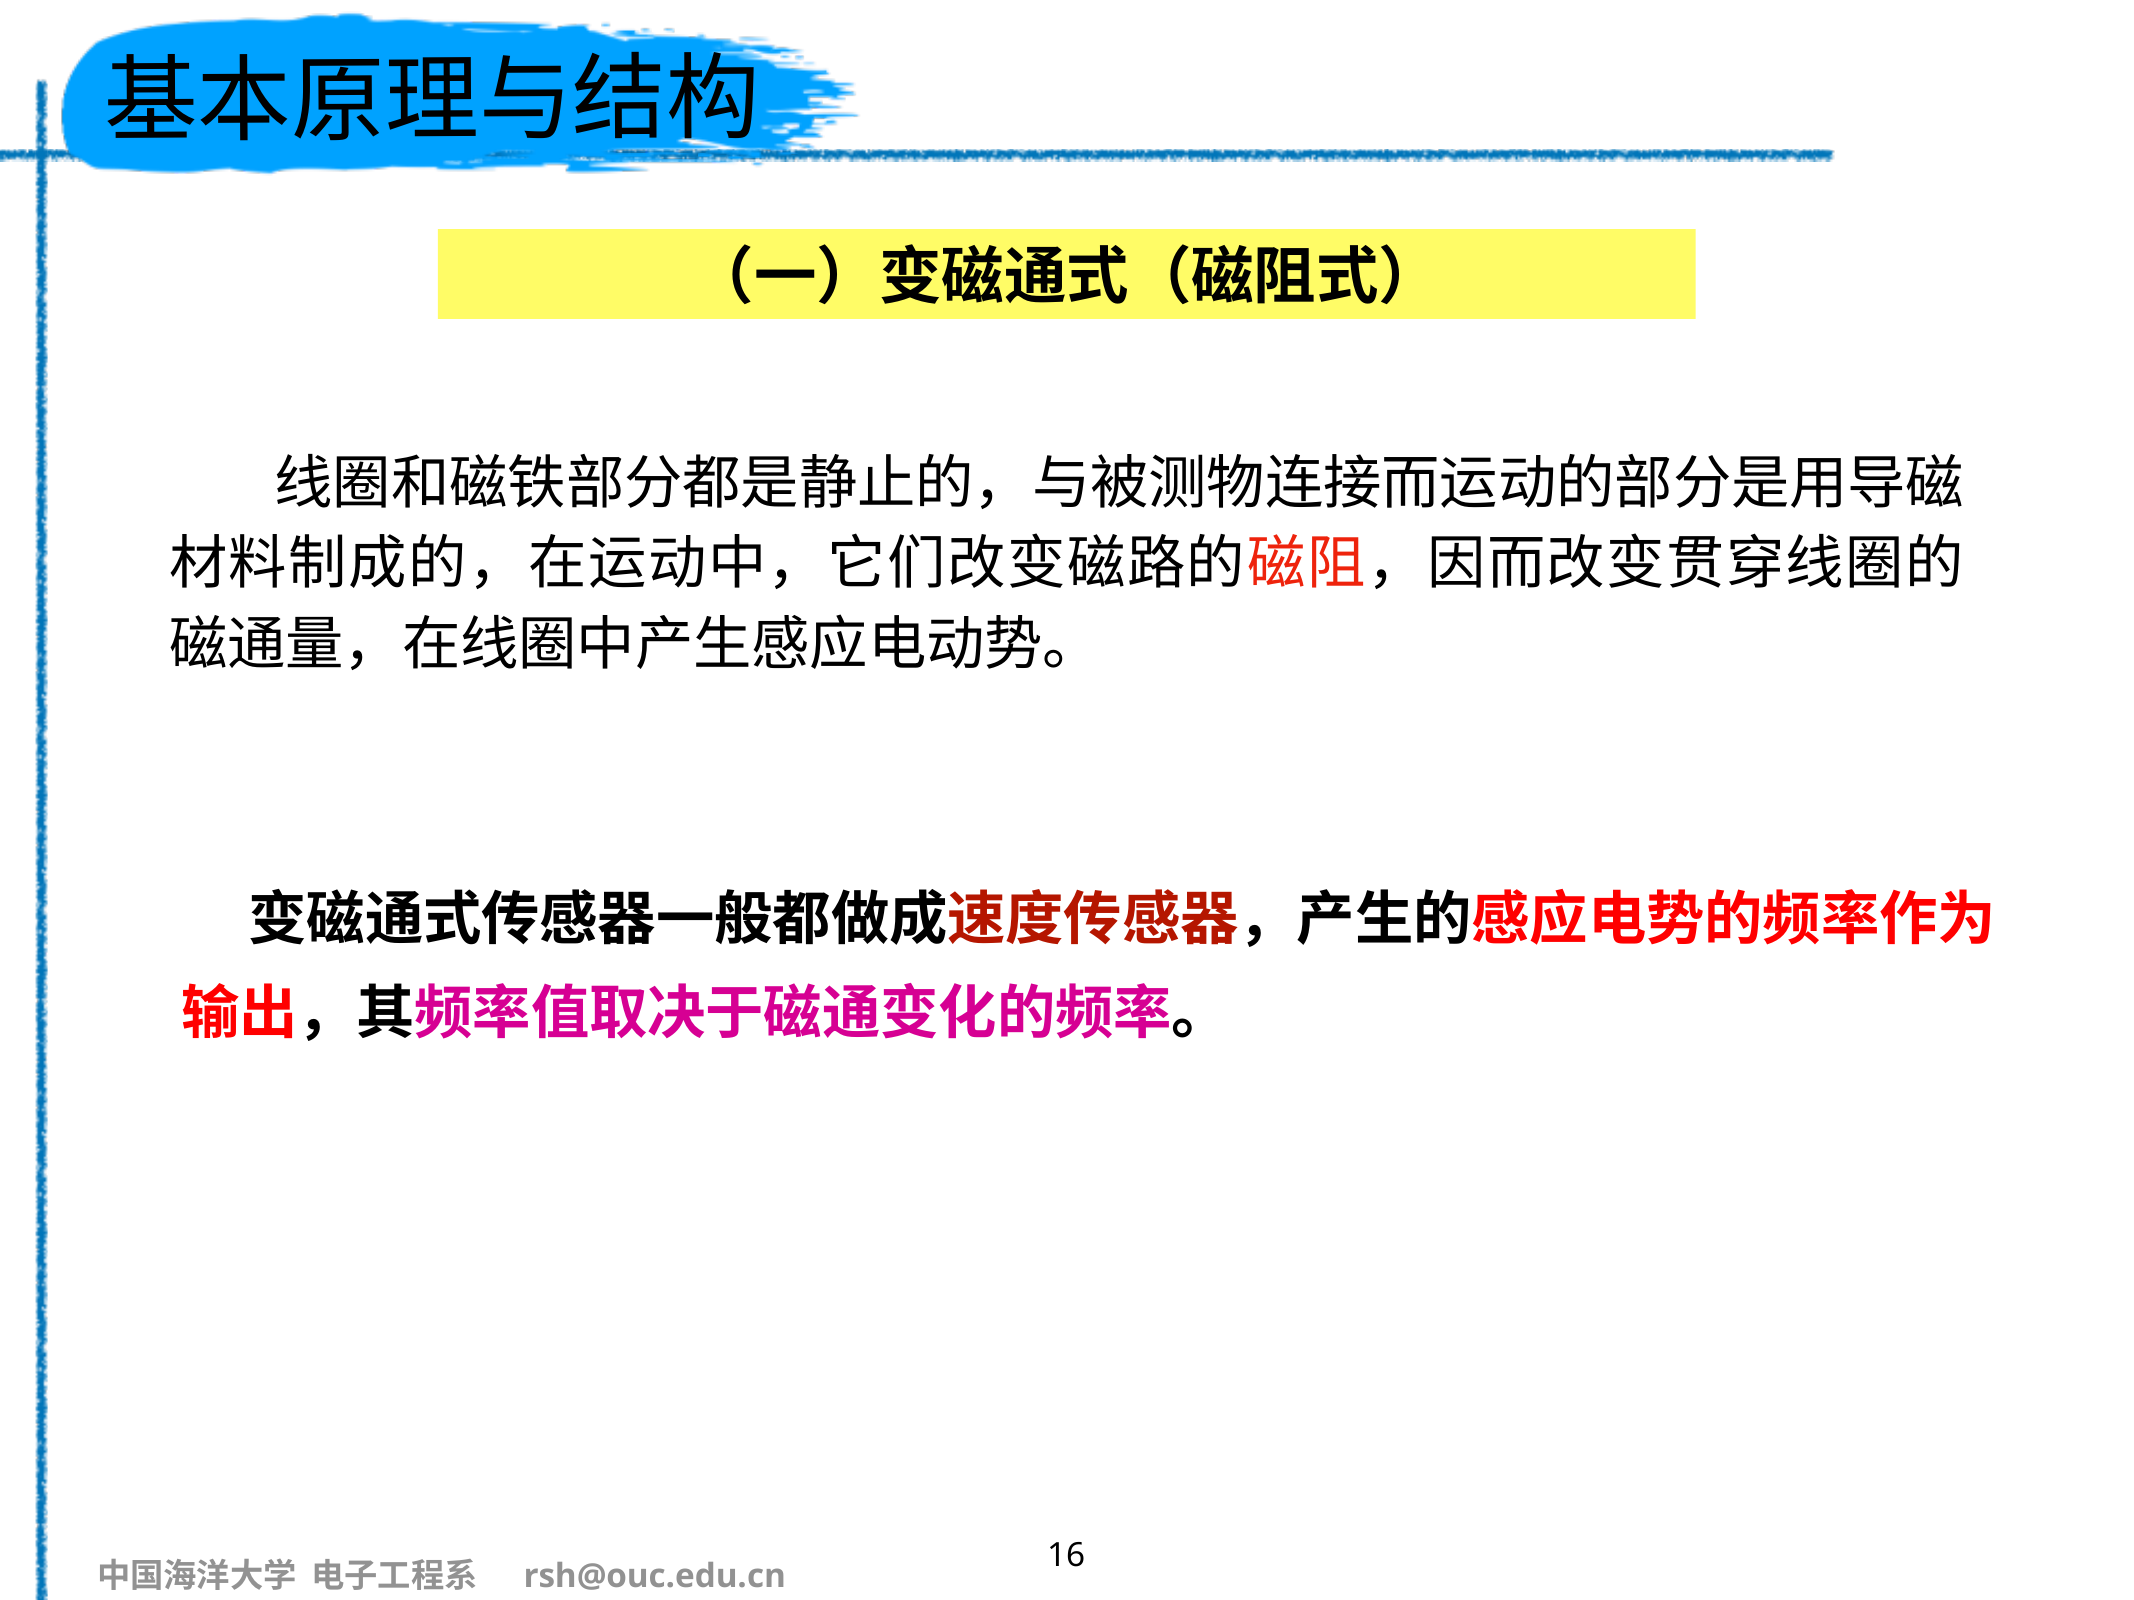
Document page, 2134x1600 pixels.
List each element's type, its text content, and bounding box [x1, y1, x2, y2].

title 基本原理与结构 [66, 0, 799, 188]
slide_number 16 [1037, 1524, 1095, 1579]
text_box （一）变磁通式（磁阻式） [437, 229, 1696, 319]
text_box 变磁通式传感器一般都做成速度传感器，产生的感应电势的频率作为输出，其频率值取决于磁通变化的频率。 [173, 849, 2006, 1053]
picture [798, 10, 1841, 178]
picture [0, 10, 67, 1600]
text_box 线圈和磁铁部分都是静止的，与被测物连接而运动的部分是用导磁材料制成的，在运动中，它们改变磁路的磁阻，因而改变贯穿线圈的磁通量，在线圈中产生感应电动势。 [161, 427, 1972, 684]
